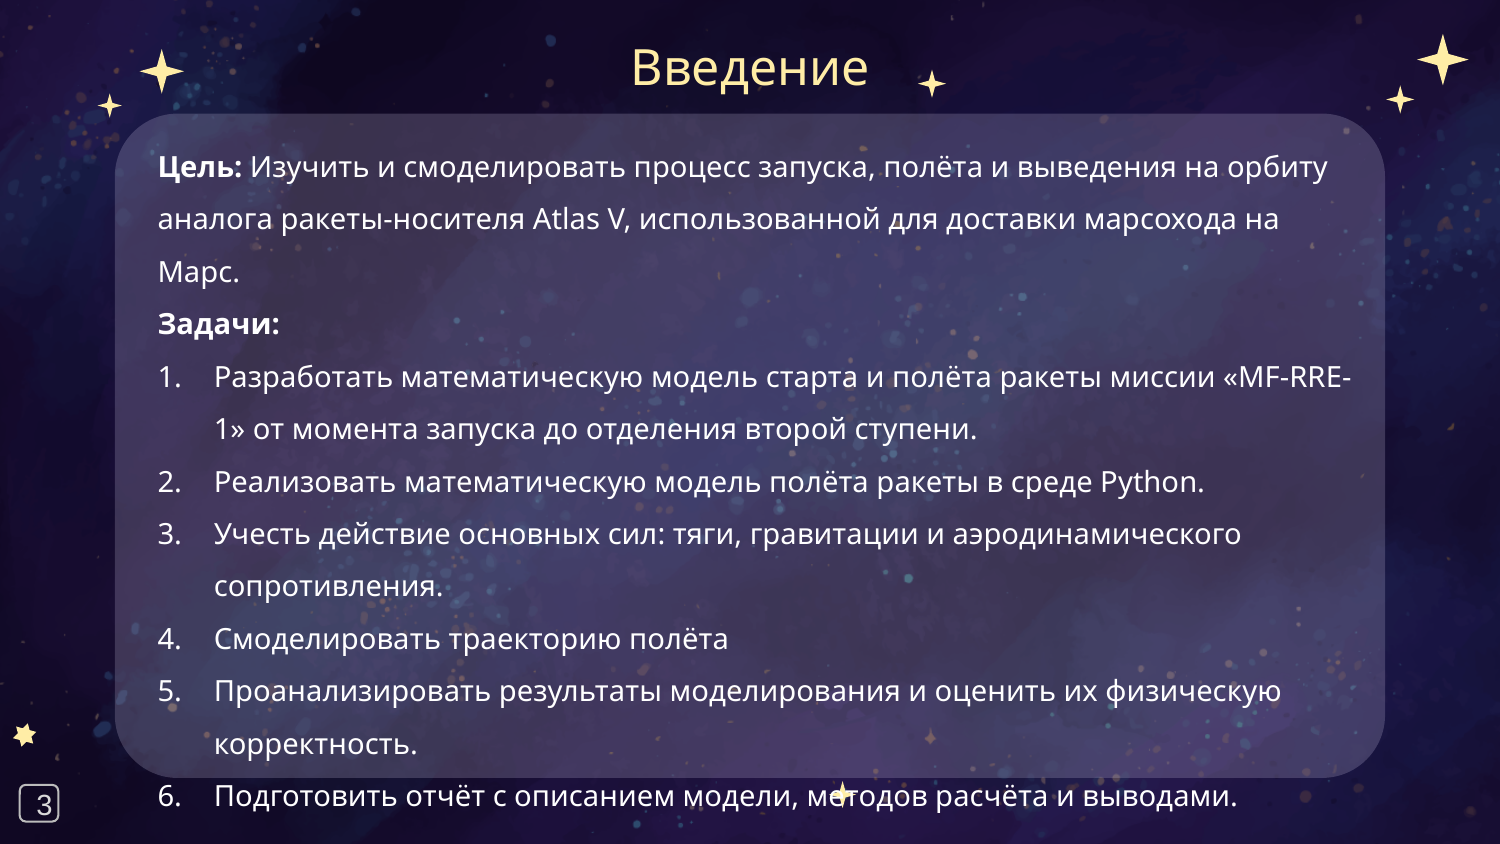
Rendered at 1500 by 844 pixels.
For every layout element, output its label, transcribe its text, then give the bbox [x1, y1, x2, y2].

text_box 3 [17, 782, 61, 824]
text_box [12, 723, 37, 747]
text_box Введение [608, 28, 892, 104]
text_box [1385, 33, 1469, 114]
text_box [114, 113, 1386, 779]
